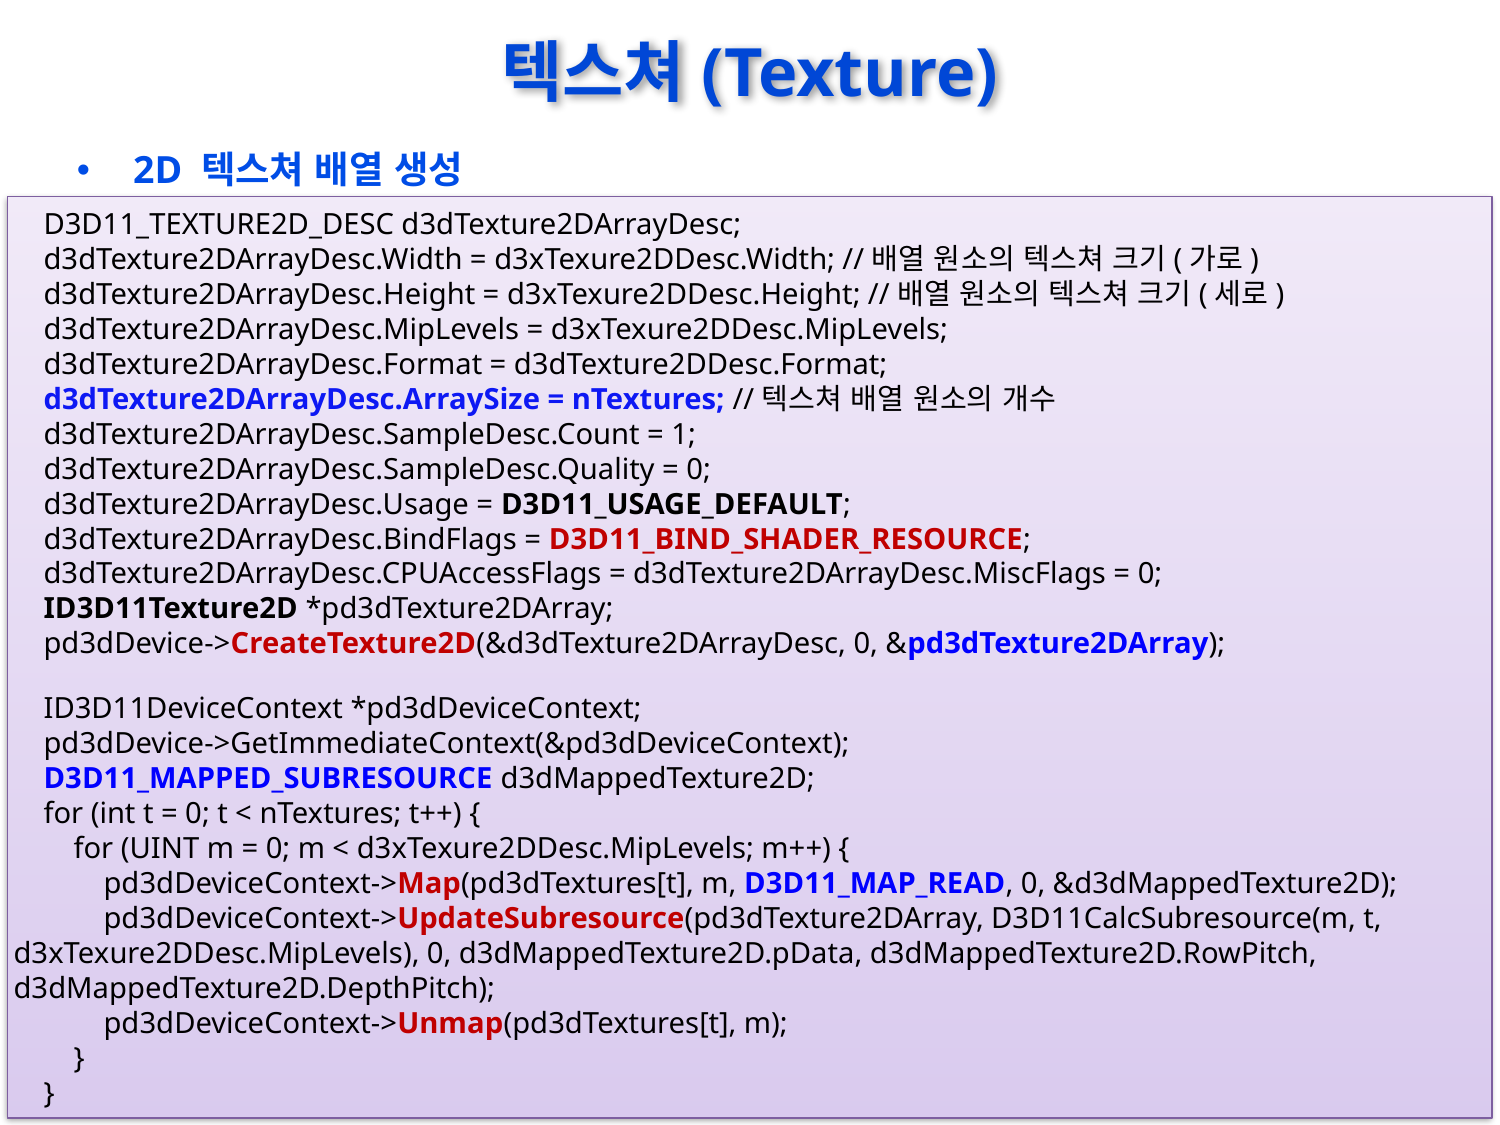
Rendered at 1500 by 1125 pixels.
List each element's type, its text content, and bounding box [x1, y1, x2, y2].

text_box D3D11_TEXTURE2D_DESC d3dTexture2DArrayDesc; d3dTexture2DArrayDesc.Width = d3xTexure2DDesc.Width; //배열 원소의 텍스쳐 크기(가로) d3dTexture2DArrayDesc.Height = d3xTexure2DDesc.Height; //배열 원소의 텍스쳐 크기(세로) d3dTexture2DArrayDesc.MipLevels = d3xTexure2DDesc.MipLevels; d3dTexture2DArrayDesc.Format = d3dTexture2DDesc.Format; d3dTexture2DArrayDesc.ArraySize = nTextures; //텍스쳐 배열 원소의 개수 d3dTexture2DArrayDesc.SampleDesc.Count = 1; d3dTexture2DArrayDesc.SampleDesc.Quality = 0; d3dTexture2DArrayDesc.Usage = D3D11_USAGE_DEFAULT; d3dTexture2DArrayDesc.BindFlags = D3D11_BIND_SHADER_RESOURCE; d3dTexture2DArrayDesc.CPUAccessFlags = d3dTexture2DArrayDesc.MiscFlags = 0; ID3D11Texture2D *pd3dTexture2DArray; pd3dDevice->CreateTexture2D(&d3dTexture2DArrayDesc, 0, &pd3dTexture2DArray); ID3D11DeviceContext *pd3dDeviceContext; pd3dDevice->GetImmediateContext(&pd3dDeviceContext); D3D11_MAPPED_SUBRESOURCE d3dMappedTexture2D; for (int t = 0; t < nTextures; t++) { for (UINT m = 0; m < d3xTexure2DDesc.MipLevels; m++) { pd3dDeviceContext->Map(pd3dTextures[t], m, D3D11_MAP_READ, 0, &d3dMappedTexture2D); pd3dDeviceContext->UpdateSubresource(pd3dTexture2DArray, D3D11CalcSubresource(m, t, d3xTexure2DDesc.MipLevels), 0, d3dMappedTexture2D.pData, d3dMappedTexture2D.RowPitch, d3dMappedTexture2D.DepthPitch); pd3dDeviceContext->Unmap(pd3dTextures[t], m); } } [7, 196, 1493, 1119]
title 텍스쳐(Texture) [0, 0, 1500, 140]
list 2D 텍스쳐 배열 생성 [0, 140, 1500, 1125]
